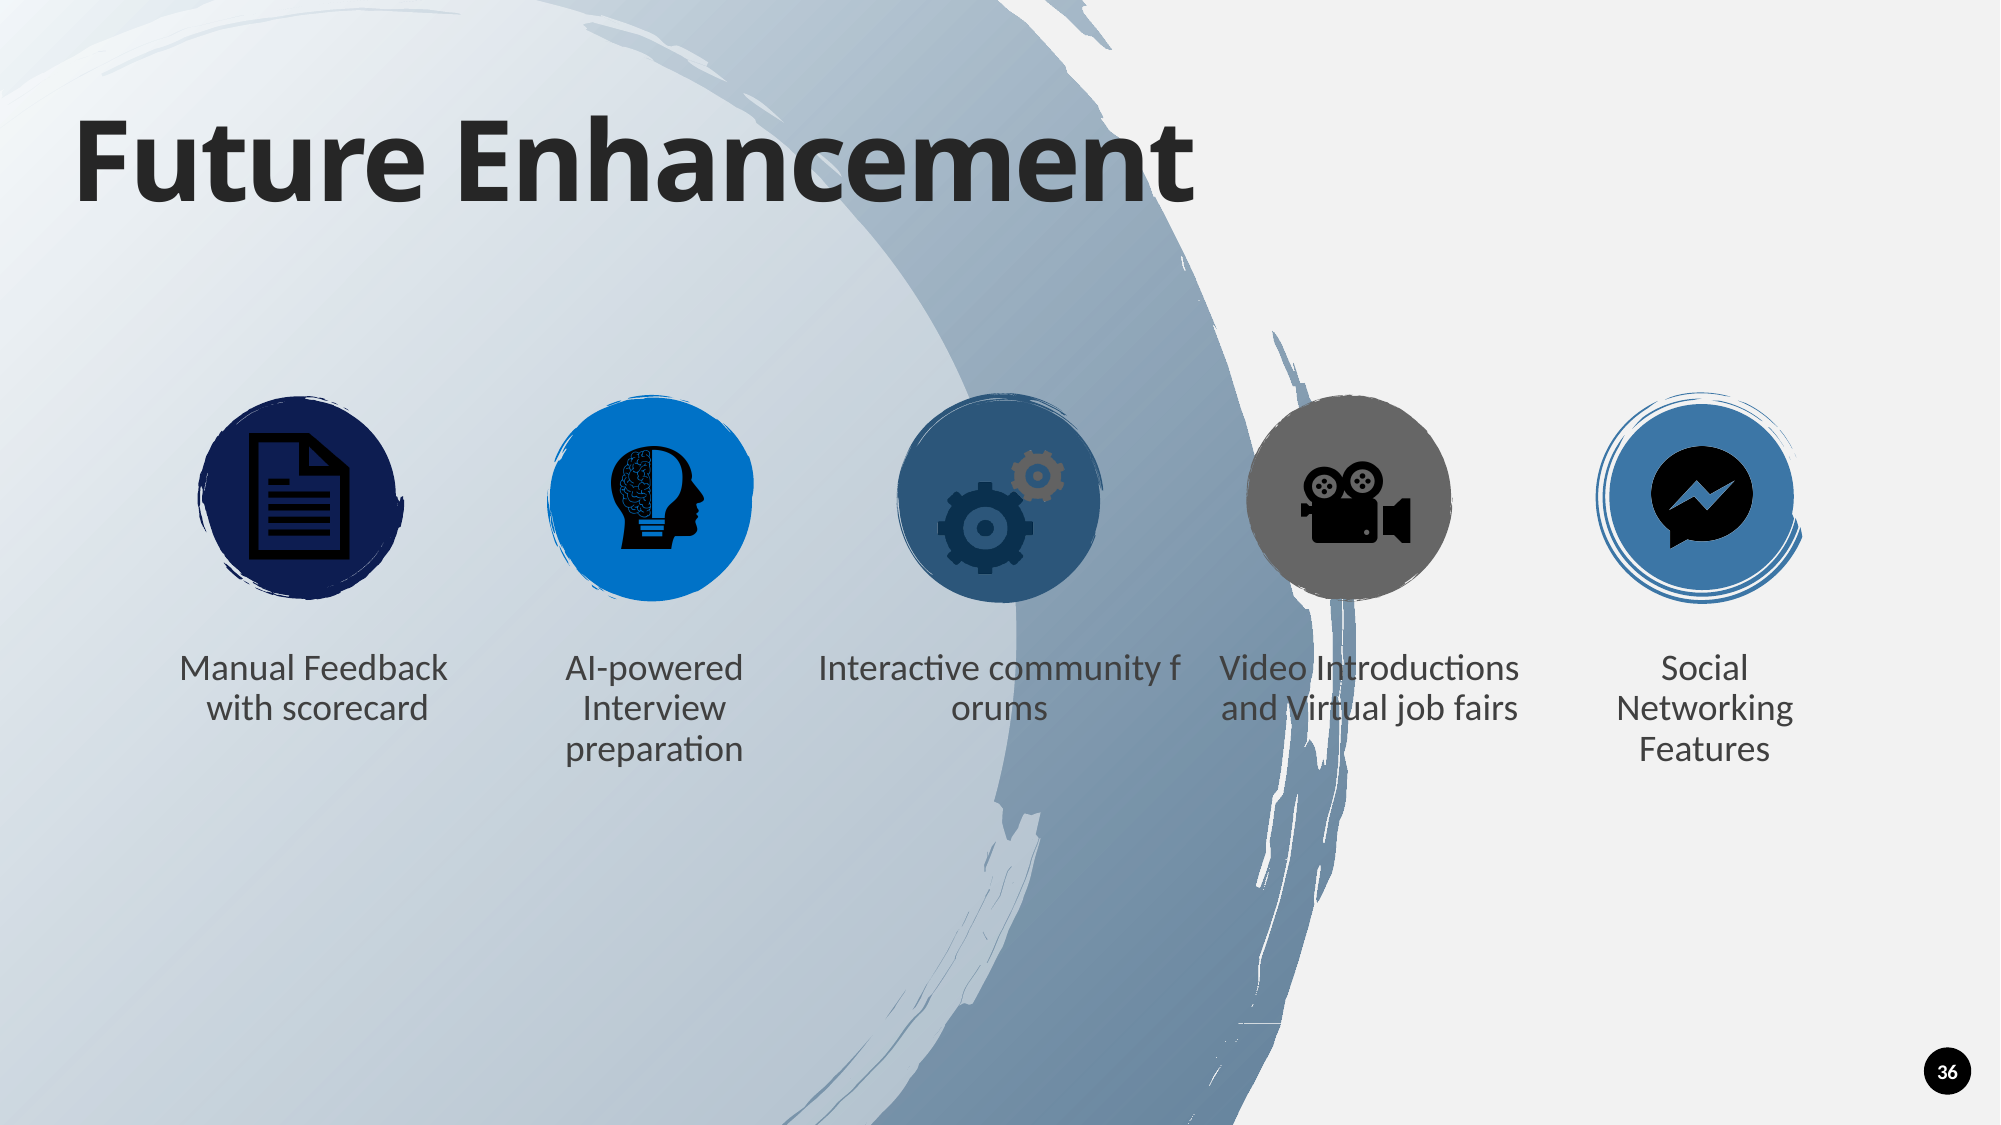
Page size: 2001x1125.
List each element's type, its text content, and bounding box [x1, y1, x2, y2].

list AI-powered Interview preparation [521, 648, 788, 792]
title Future Enhancement [70, 70, 1925, 260]
list Video Introductions and Virtual job fairs [1203, 648, 1536, 837]
list Manual Feedback with scorecard [170, 648, 465, 743]
picture [922, 436, 1079, 588]
picture [221, 420, 377, 572]
picture [1290, 439, 1421, 565]
slide_number 36 [1923, 1047, 1972, 1095]
picture [1651, 446, 1753, 549]
picture [611, 446, 704, 549]
list Social Networking Features [1572, 648, 1838, 792]
list Interactive community forums [817, 648, 1182, 818]
